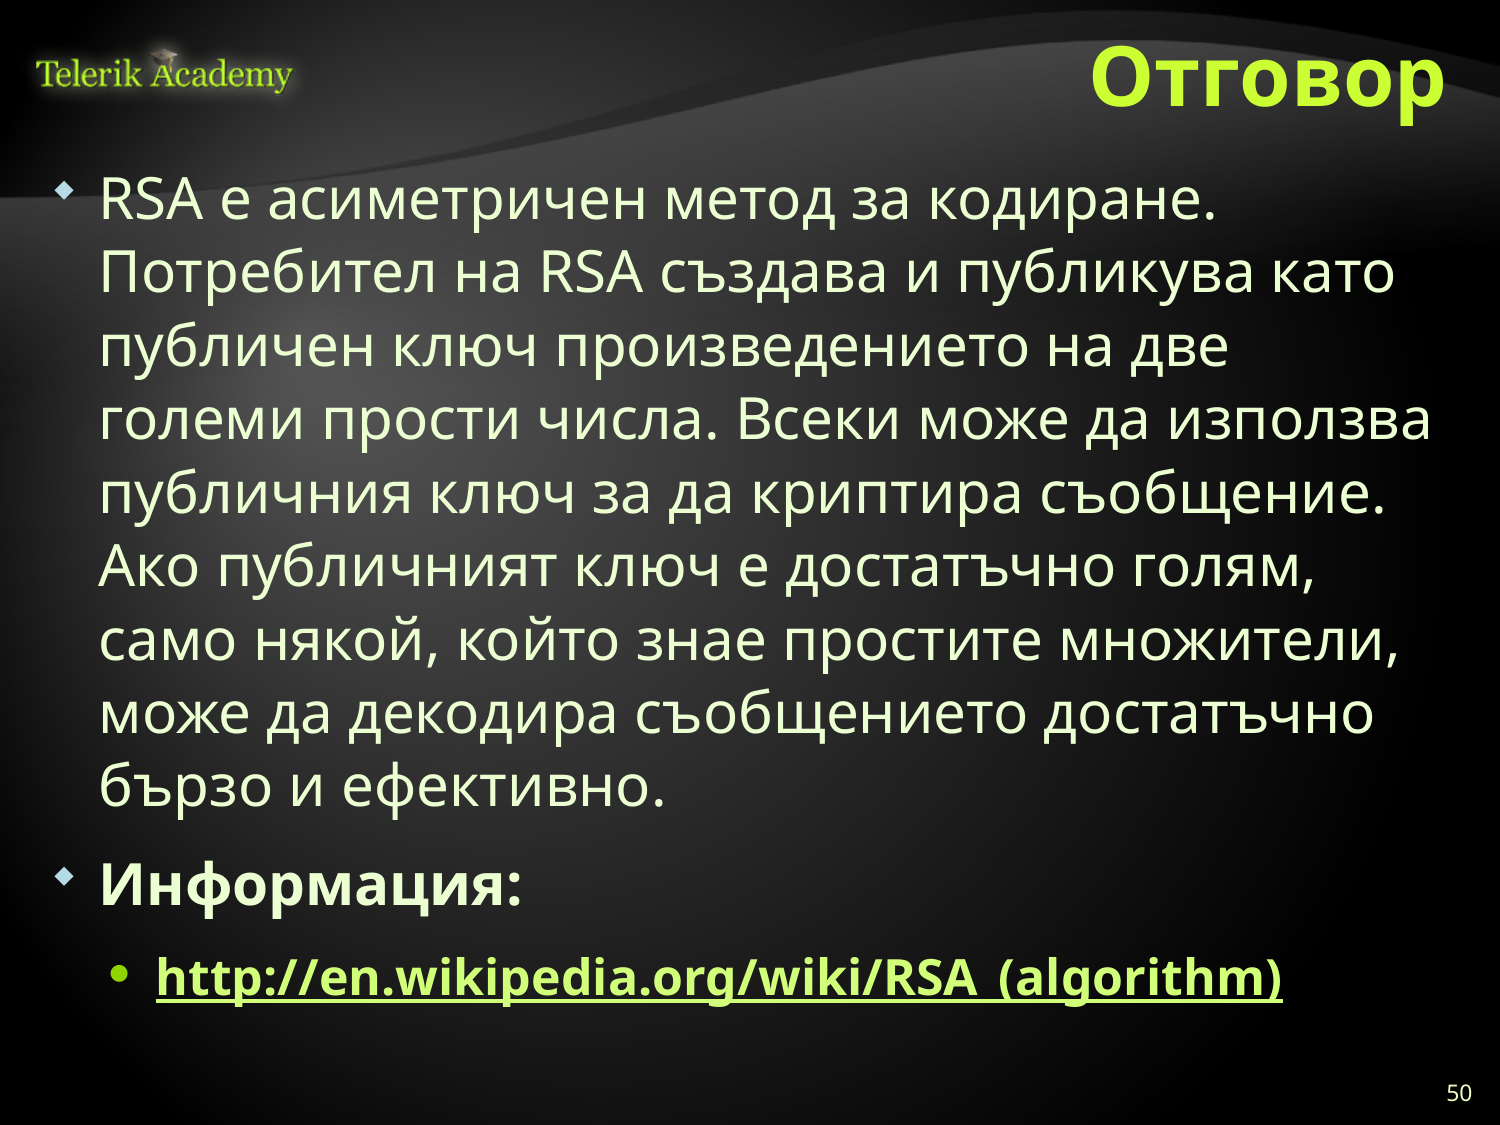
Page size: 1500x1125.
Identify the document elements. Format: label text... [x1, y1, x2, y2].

title Отговор [300, 12, 1463, 149]
list RSA е асиметричен метод за кодиране. Потребител на RSA създава и публикува като публичен ключ произведението на две големи прости числа. Всеки може да използва публичния ключ за да криптира съобщение. Ако публичният ключ е достатъчно голям, само някой, който знае простите множители, може да декодира съобщението достатъчно бързо и ефективно. Информация: http://en.wikipedia.org/wiki/RSA_(algorithm) [37, 149, 1463, 1100]
slide_number 50 [1412, 1074, 1488, 1113]
picture [0, 0, 1500, 1125]
